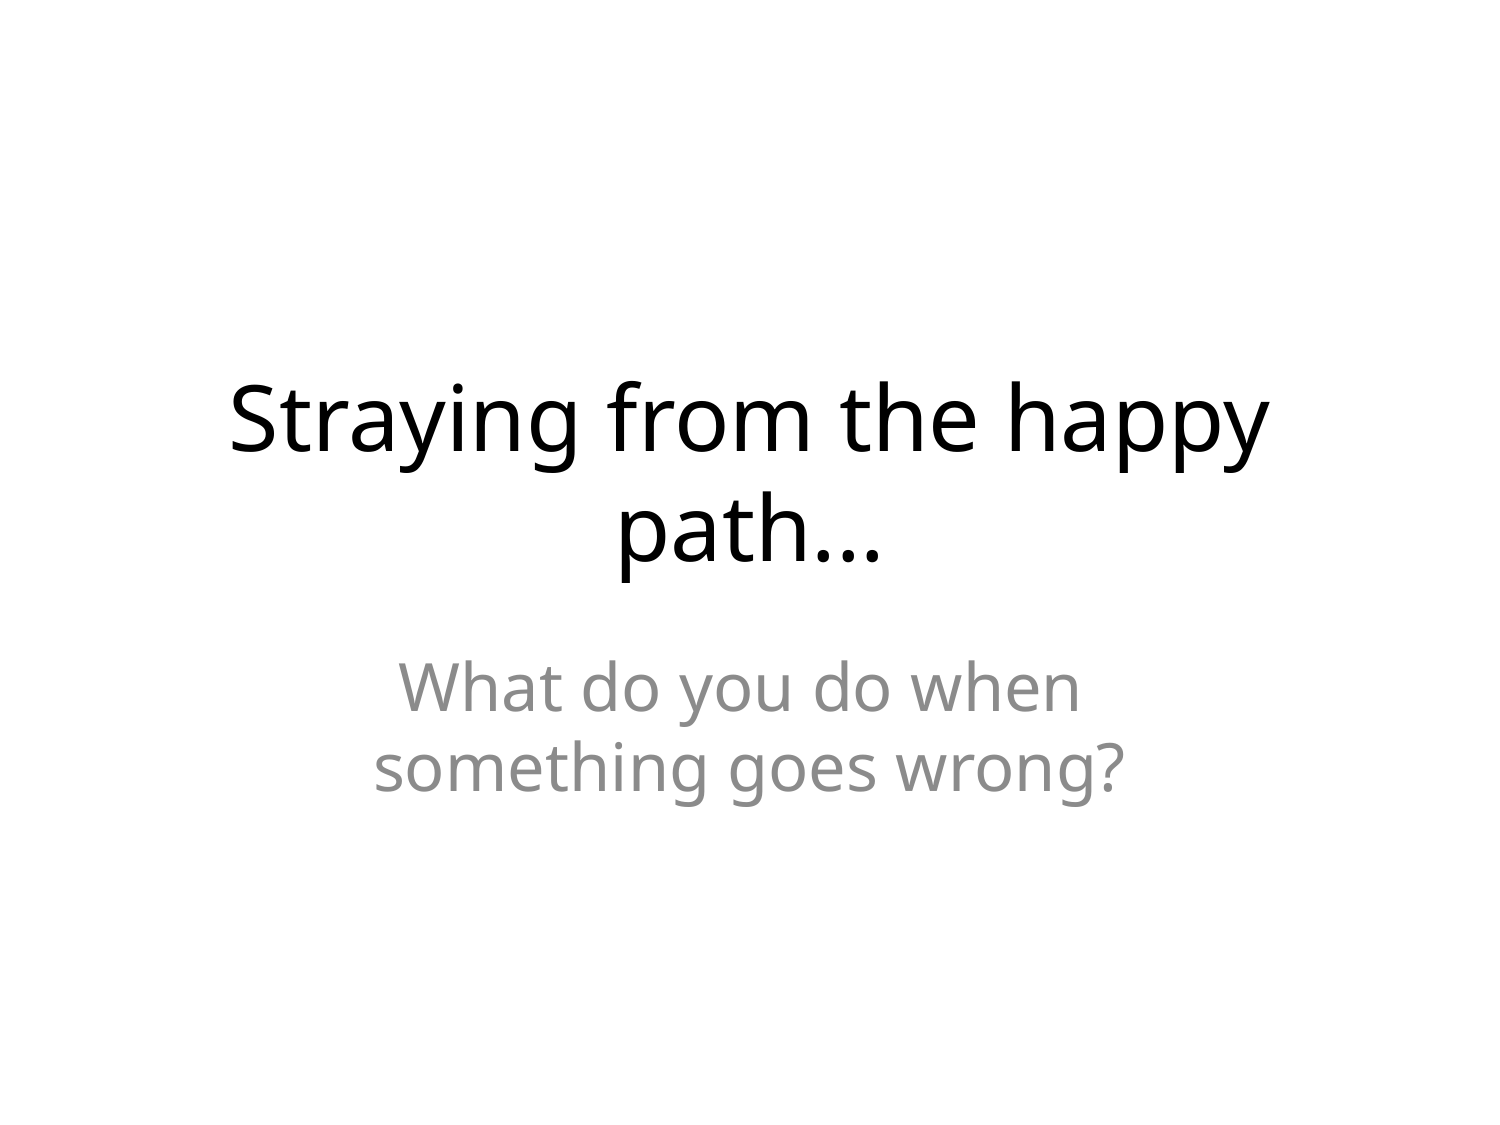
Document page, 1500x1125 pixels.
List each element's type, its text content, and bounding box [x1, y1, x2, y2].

subtitle What do you do when something goes wrong? [225, 637, 1275, 925]
title Straying from the happy path... [112, 349, 1388, 591]
